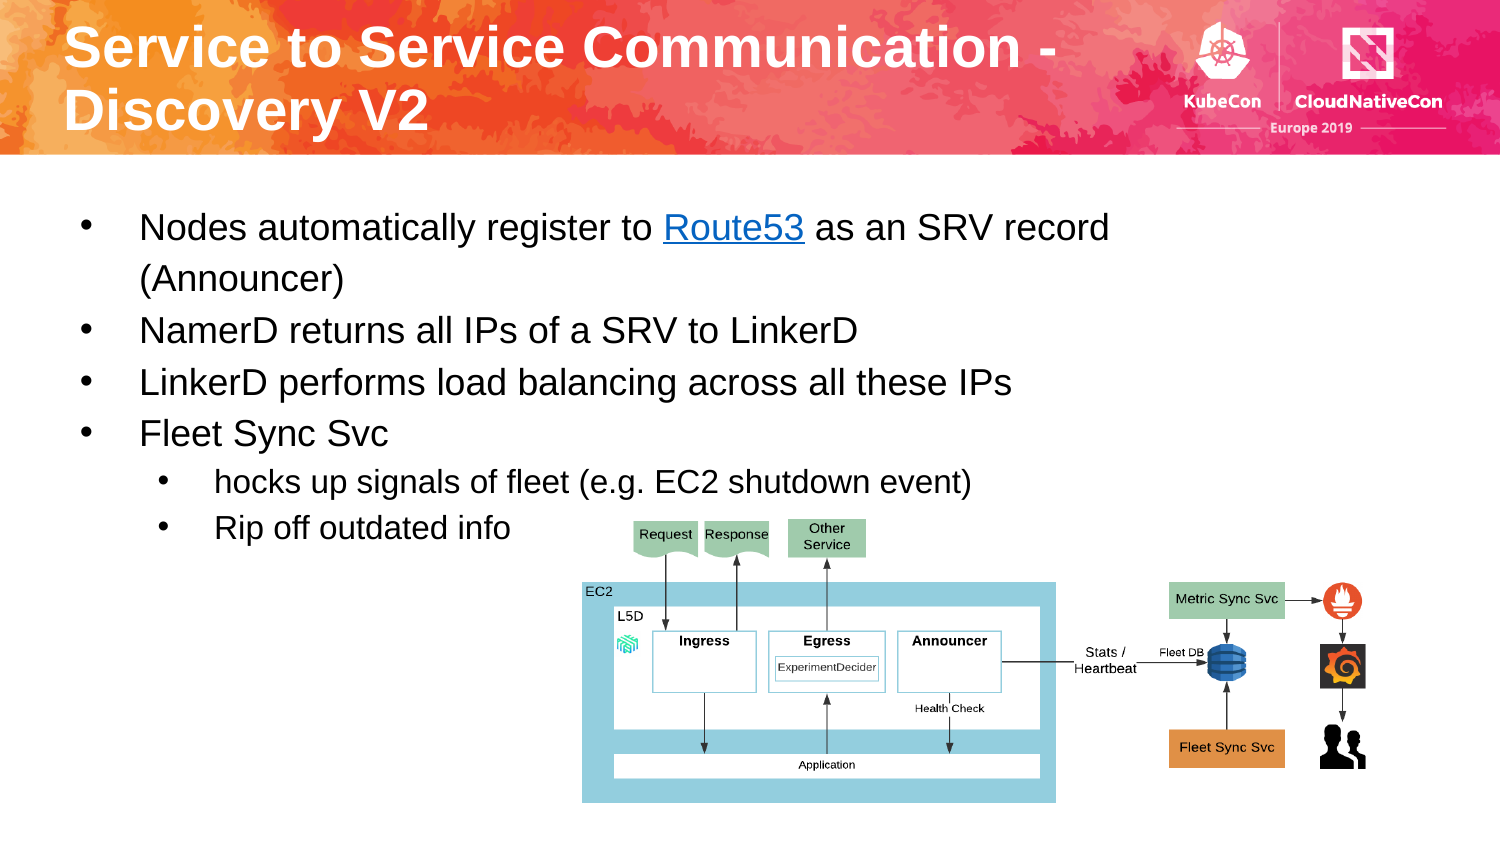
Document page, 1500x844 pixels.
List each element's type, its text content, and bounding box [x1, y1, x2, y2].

list Nodes automatically register to Route53 as an SRV record (Announcer) NamerD returns all IPs of a SRV to LinkerD LinkerD performs load balancing across all these IPs Fleet Sync Svc hocks up signals of fleet (e.g. EC2 shutdown event) Rip off outdated info [52, 190, 1285, 537]
title Service to Service Communication - Discovery V2 [52, 0, 1347, 163]
picture [0, 0, 1500, 844]
